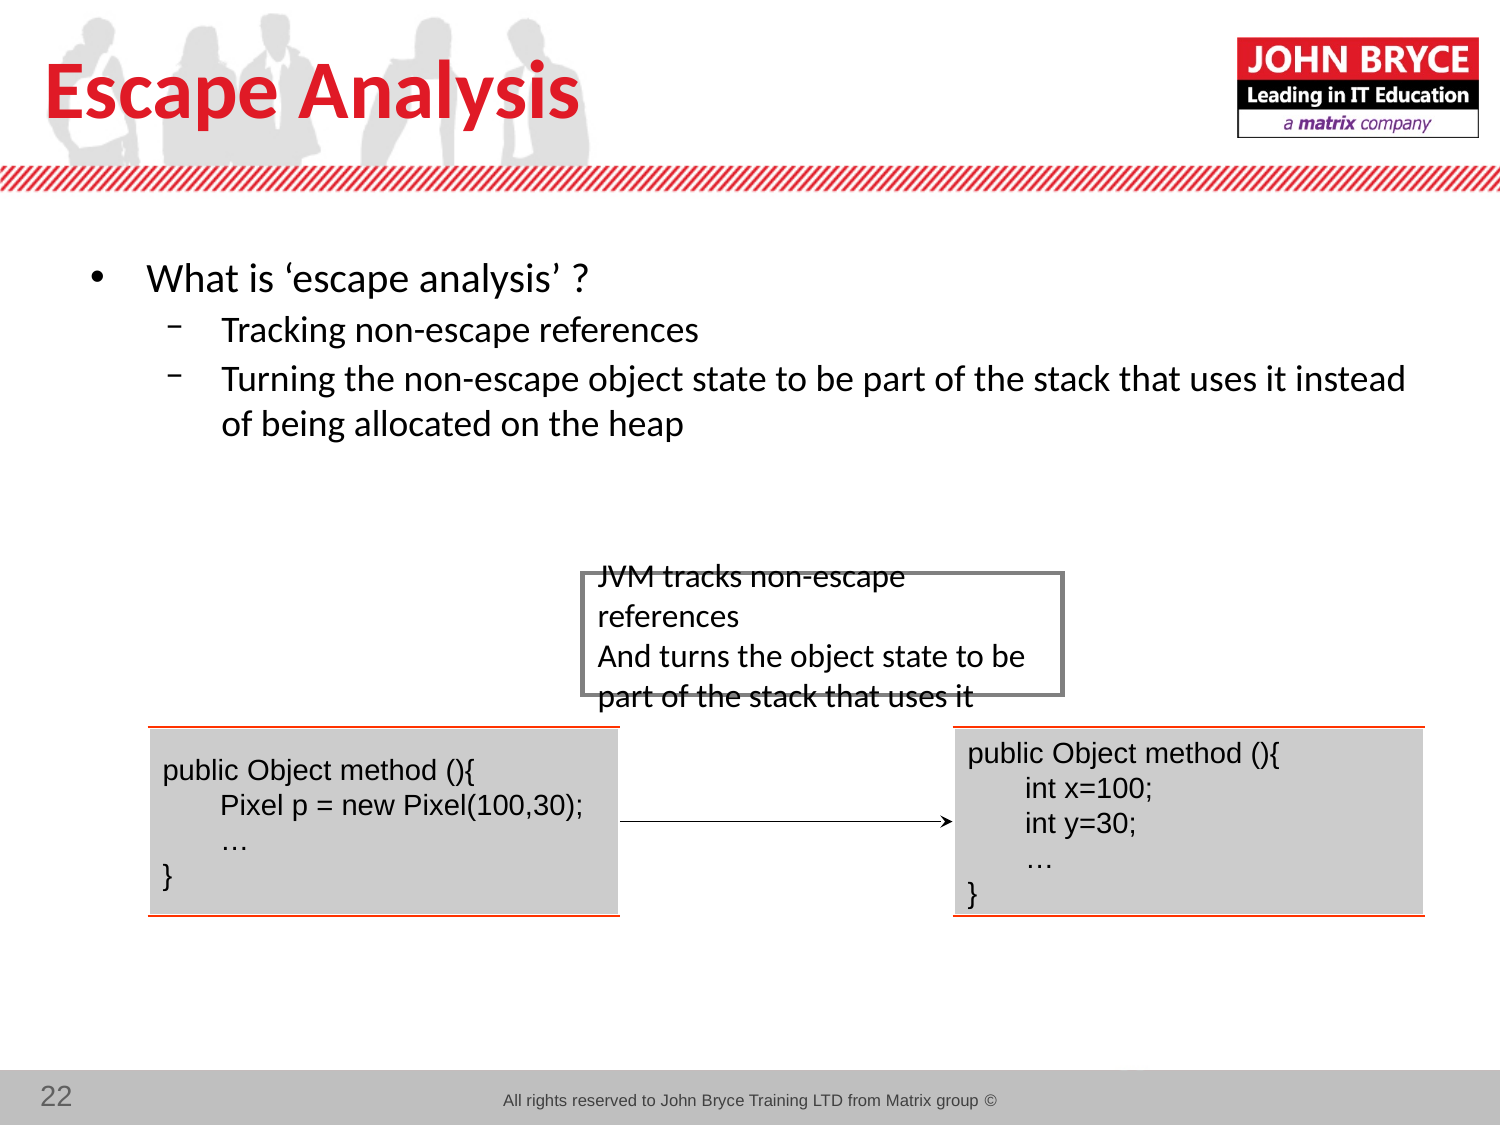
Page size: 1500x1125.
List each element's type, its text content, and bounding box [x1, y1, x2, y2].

text_box public Object method (){ Pixel p = new Pixel(100,30); … } [147, 734, 620, 915]
text_box JVM tracks non-escape references And turns the object state to be part of the stack that uses it [582, 573, 1063, 696]
title Escape Analysis [29, 21, 1235, 150]
list What is ‘escape analysis’ ? Tracking non-escape references Turning the non-escape object state to be part of the stack that uses it instead of being allocated on the heap [75, 243, 1425, 1047]
text_box public Object method (){ int x=100; int y=30; … } [952, 734, 1425, 915]
picture [0, 0, 1500, 1070]
